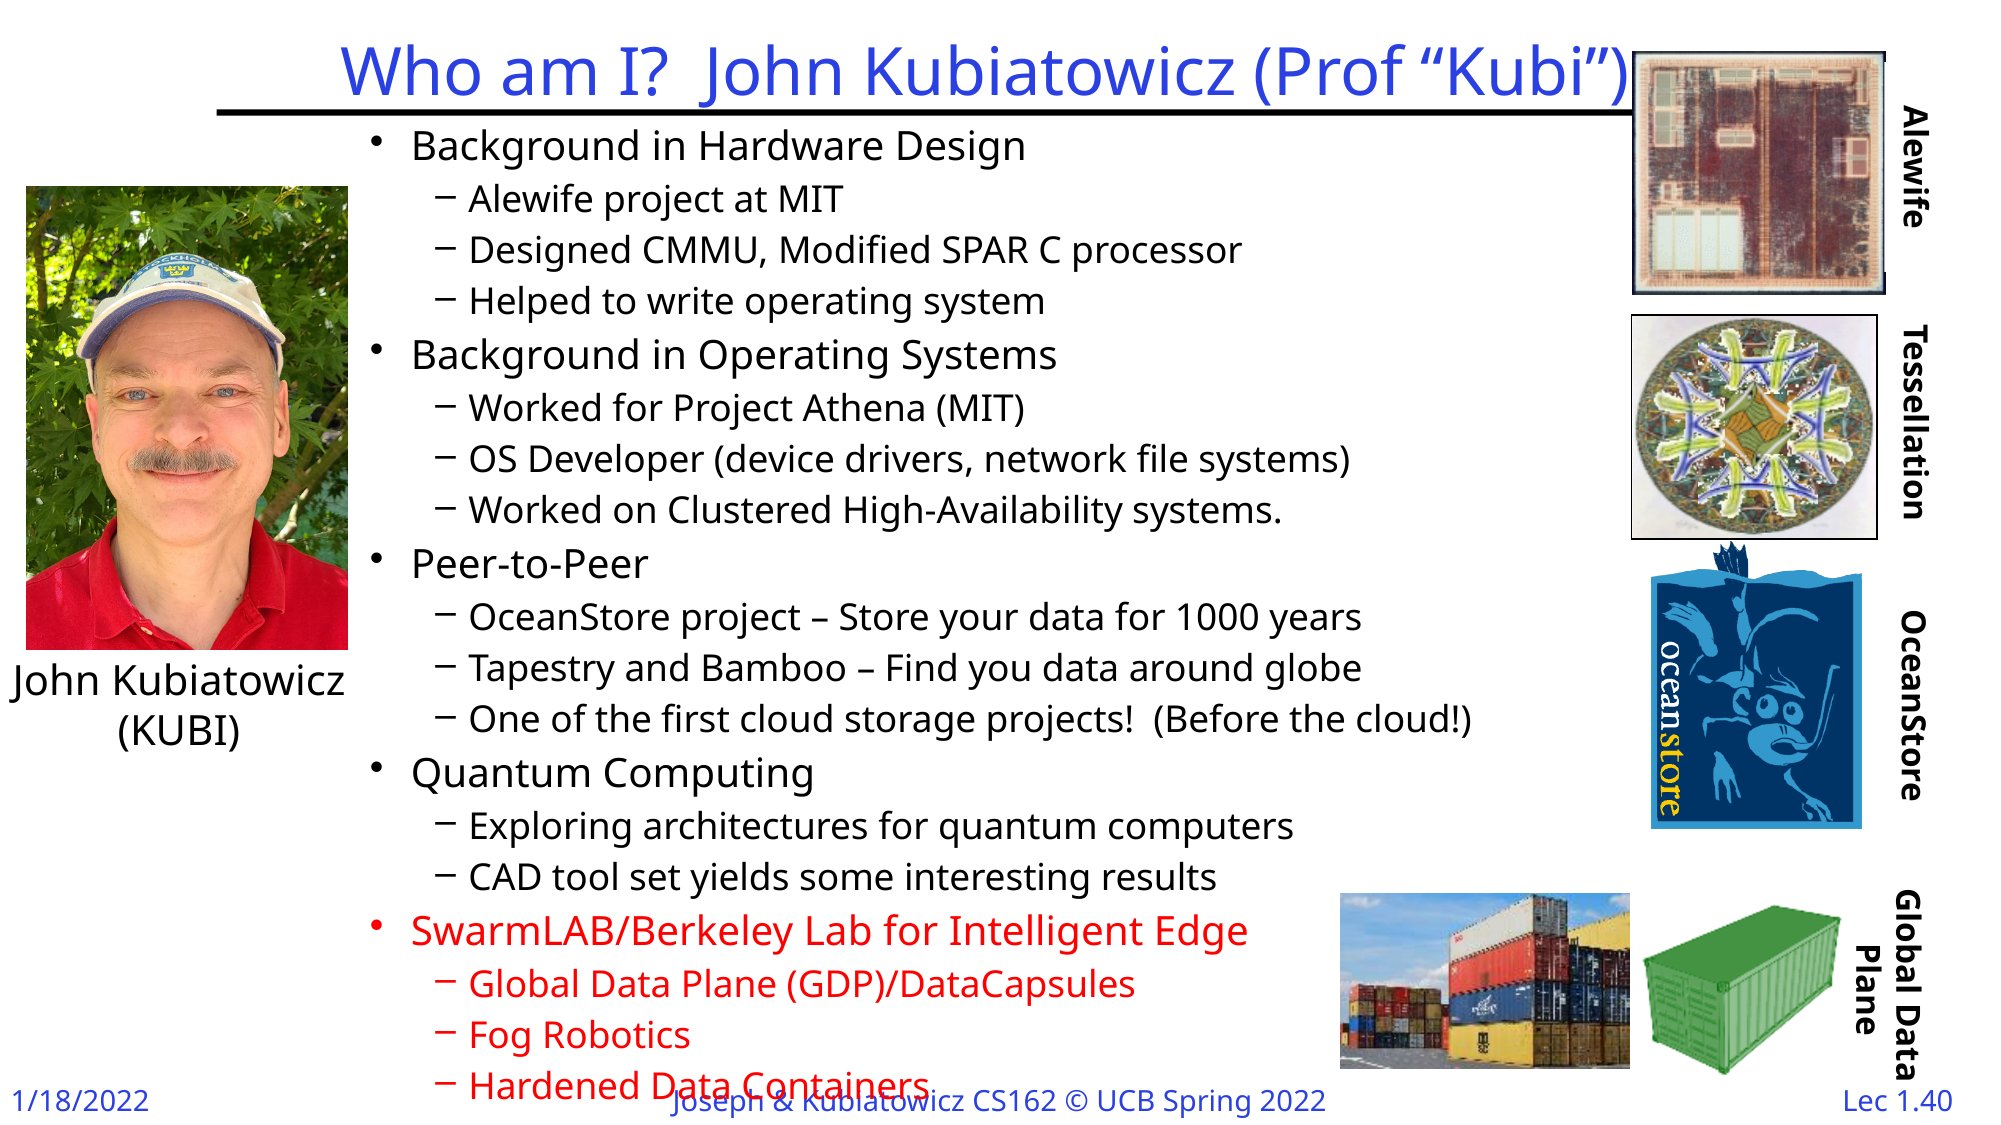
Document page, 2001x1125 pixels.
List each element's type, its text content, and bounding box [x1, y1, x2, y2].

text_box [1632, 51, 1951, 295]
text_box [1339, 891, 1922, 1088]
picture [25, 186, 348, 650]
title Who am I? John Kubiatowicz (Prof “Kubi”) [277, 47, 1694, 100]
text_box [1632, 315, 1951, 539]
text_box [1644, 527, 1948, 829]
list Background in Hardware Design Alewife project at MIT Designed CMMU, Modified SPAR C processor Helped to write operating system Background in Operating Systems Worked for Project Athena (MIT) OS Developer (device drivers, network file systems) Worked on Clustered High-Availability systems. Peer-to-Peer OceanStore project – Store your data for 1000 years Tapestry and Bamboo – Find you data around globe One of the first cloud storage projects! (Before the cloud!) Quantum Computing Exploring architectures for quantum computers CAD tool set yields some interesting results SwarmLAB/Berkeley Lab for Intelligent Edge Global Data Plane (GDP)/DataCapsules Fog Robotics Hardened Data Containers [354, 118, 1716, 1125]
text_box John Kubiatowicz (KUBI) [0, 646, 361, 762]
